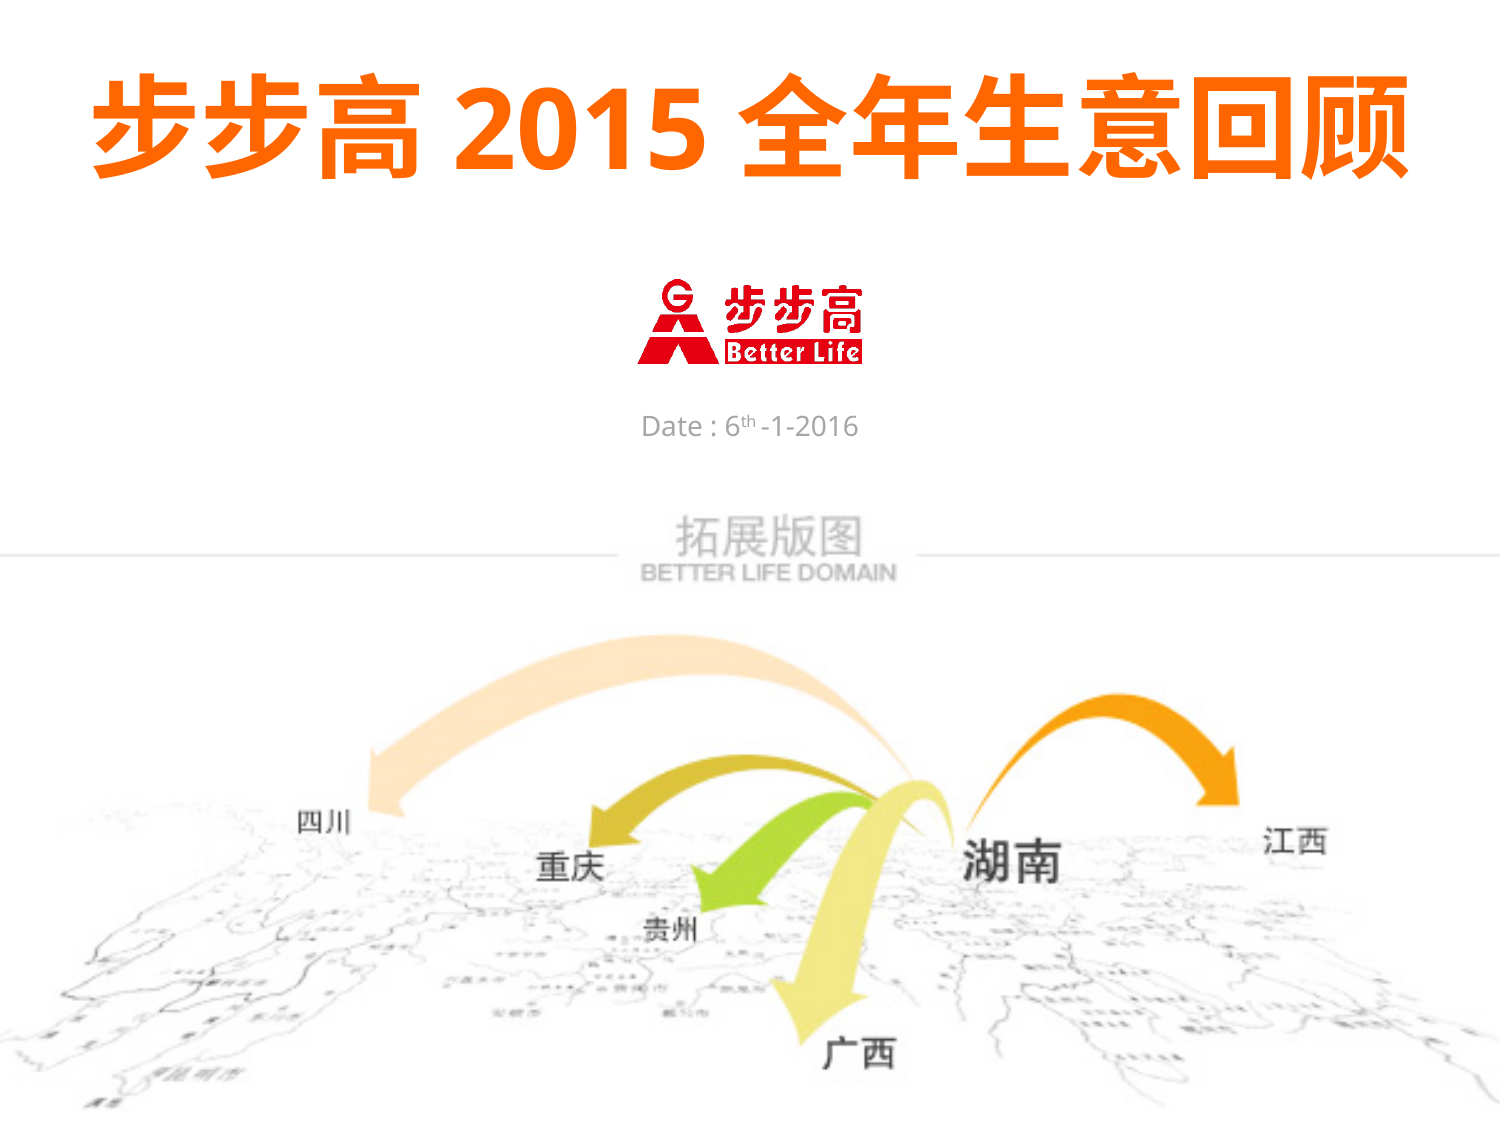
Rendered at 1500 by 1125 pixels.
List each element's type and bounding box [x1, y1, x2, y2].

picture [0, 512, 1500, 1113]
picture [637, 279, 862, 364]
